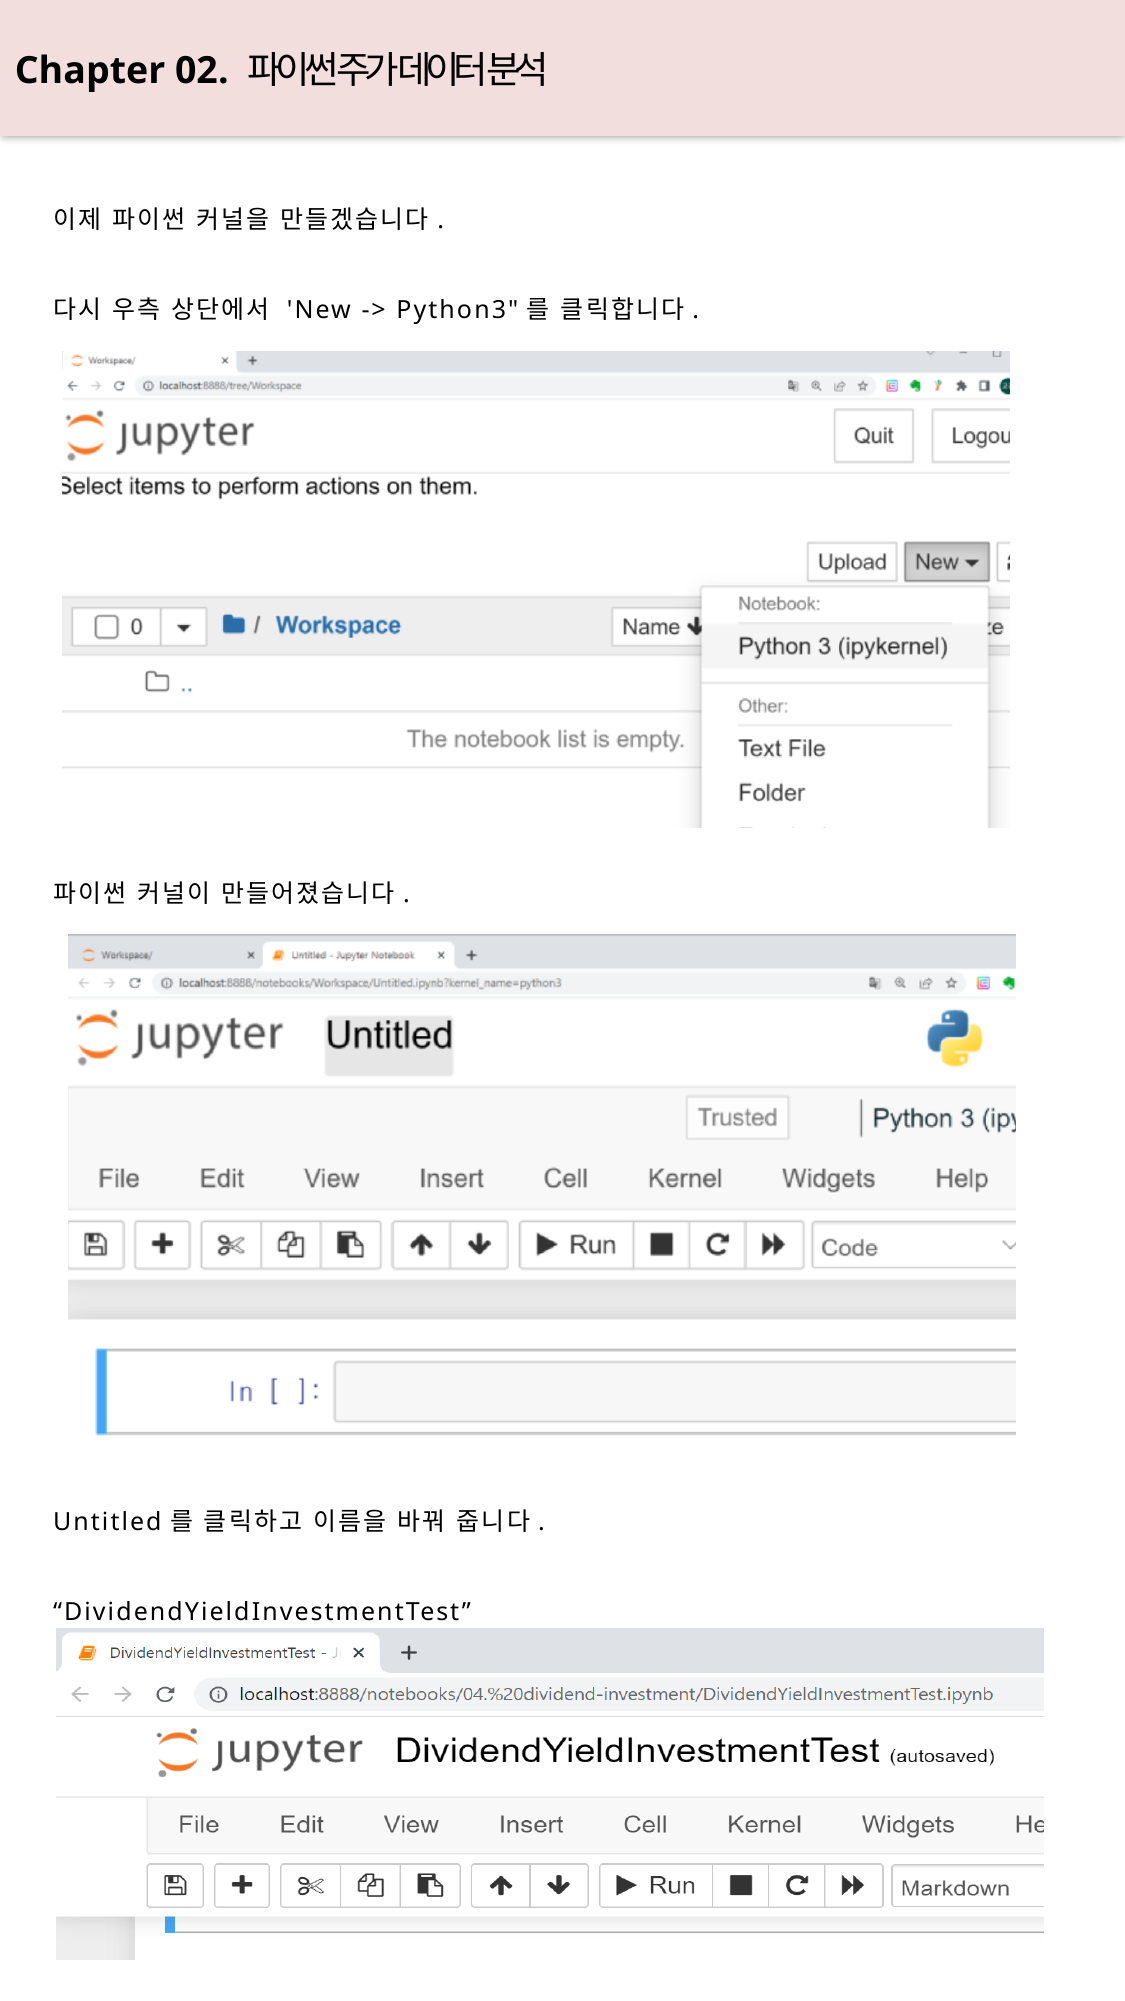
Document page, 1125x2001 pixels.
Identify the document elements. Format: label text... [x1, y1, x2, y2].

picture [68, 934, 1016, 1454]
picture [62, 351, 1010, 828]
picture [56, 1628, 1044, 1960]
text_box 이제 파이썬 커널을 만들겠습니다.​ 다시 우측 상단에서 'New -> Python3"를 클릭합니다. 파이썬 커널이 만들어졌습니다. Untitled를 클릭하고 이름을 바꿔 줍니다. “DividendYieldInvestmentTest” [38, 181, 1087, 1954]
text_box Chapter 02. 파이썬 주가 데이터 분석 [0, 0, 1125, 136]
